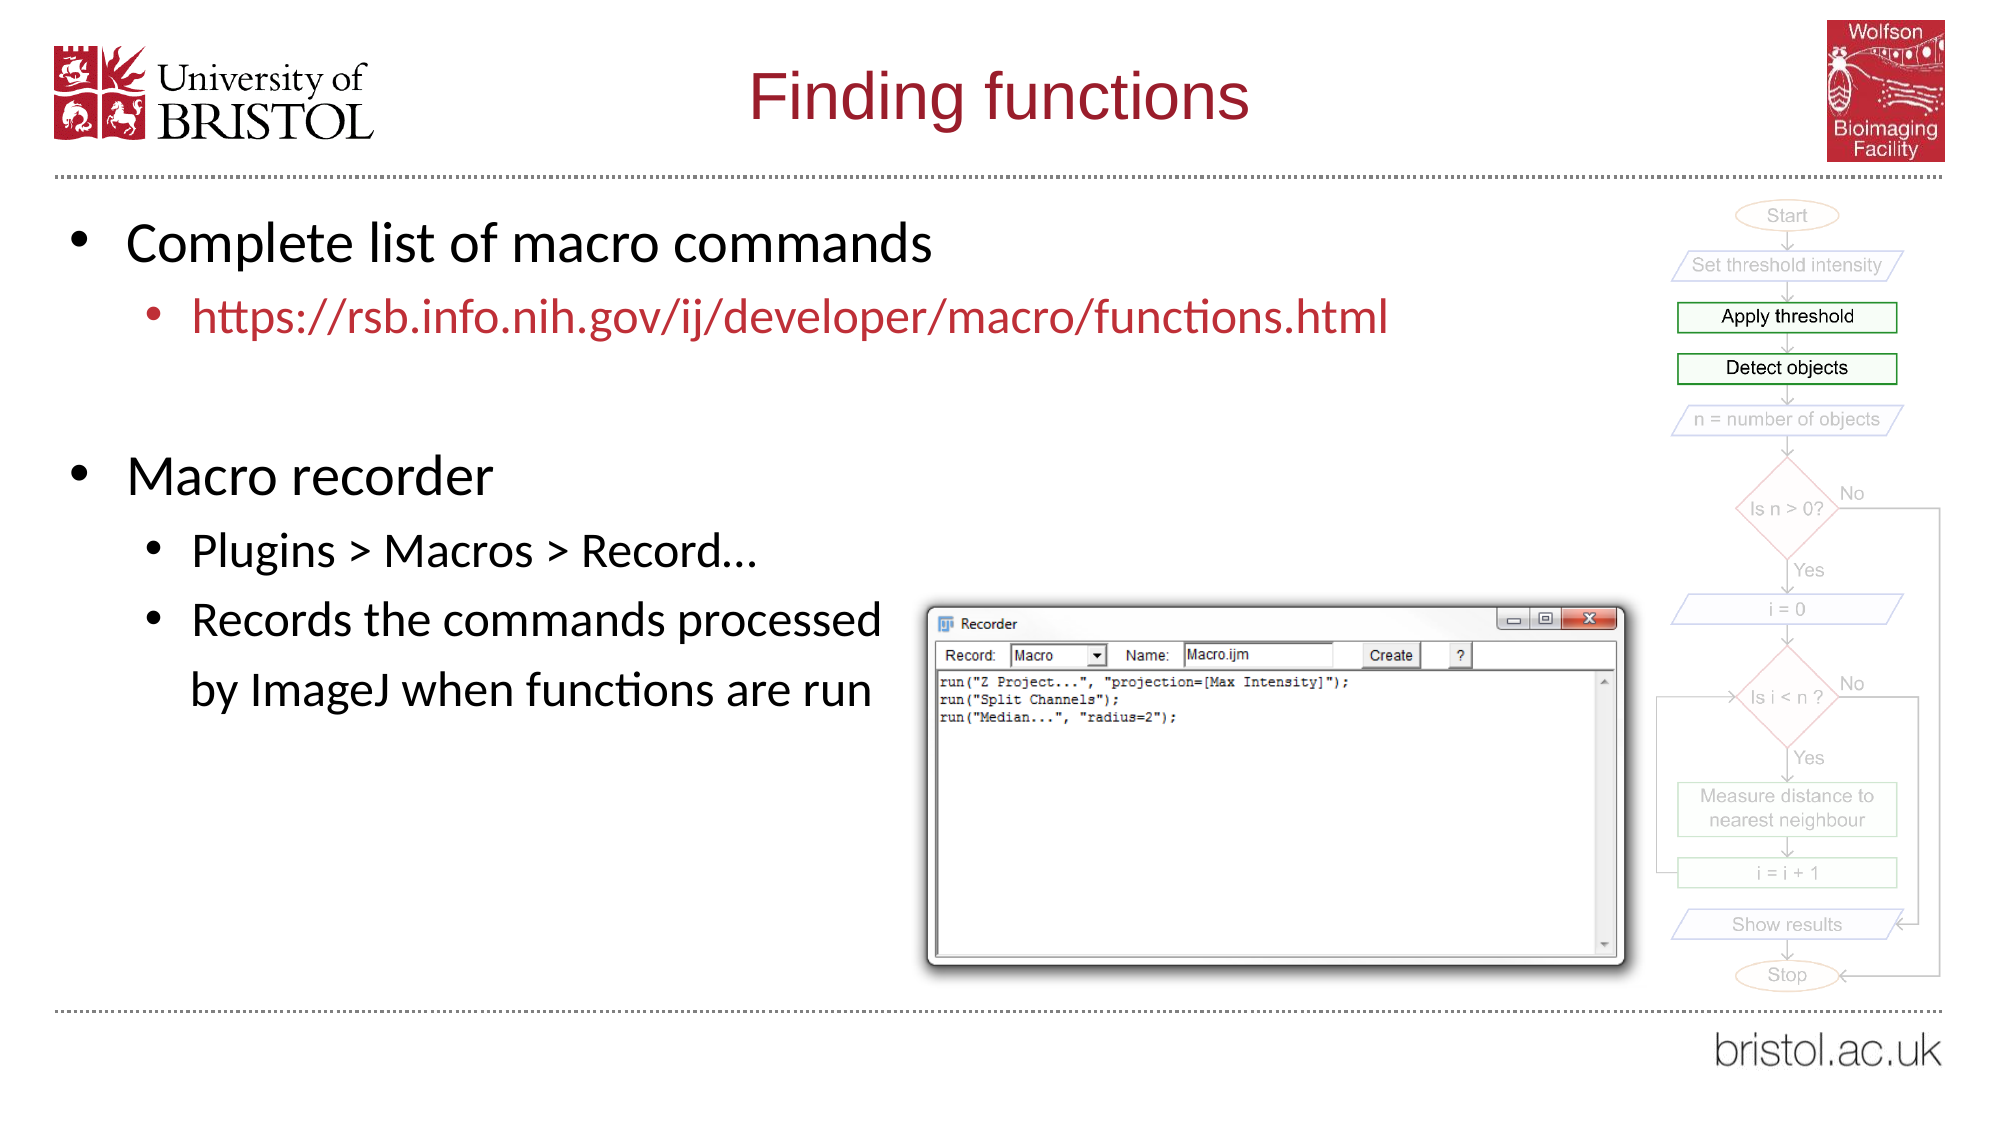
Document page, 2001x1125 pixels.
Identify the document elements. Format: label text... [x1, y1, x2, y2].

picture [1827, 20, 1945, 162]
picture [1700, 1023, 1945, 1080]
list Complete list of macro commands https://rsb.info.nih.gov/ij/developer/macro/functions.html Macro recorder Plugins > Macros > Record… Records the commands processed by ImageJ when functions are run [55, 196, 1945, 1005]
picture [900, 588, 1651, 993]
picture [54, 46, 374, 140]
picture [1653, 195, 1941, 993]
title Finding functions [396, 41, 1604, 140]
